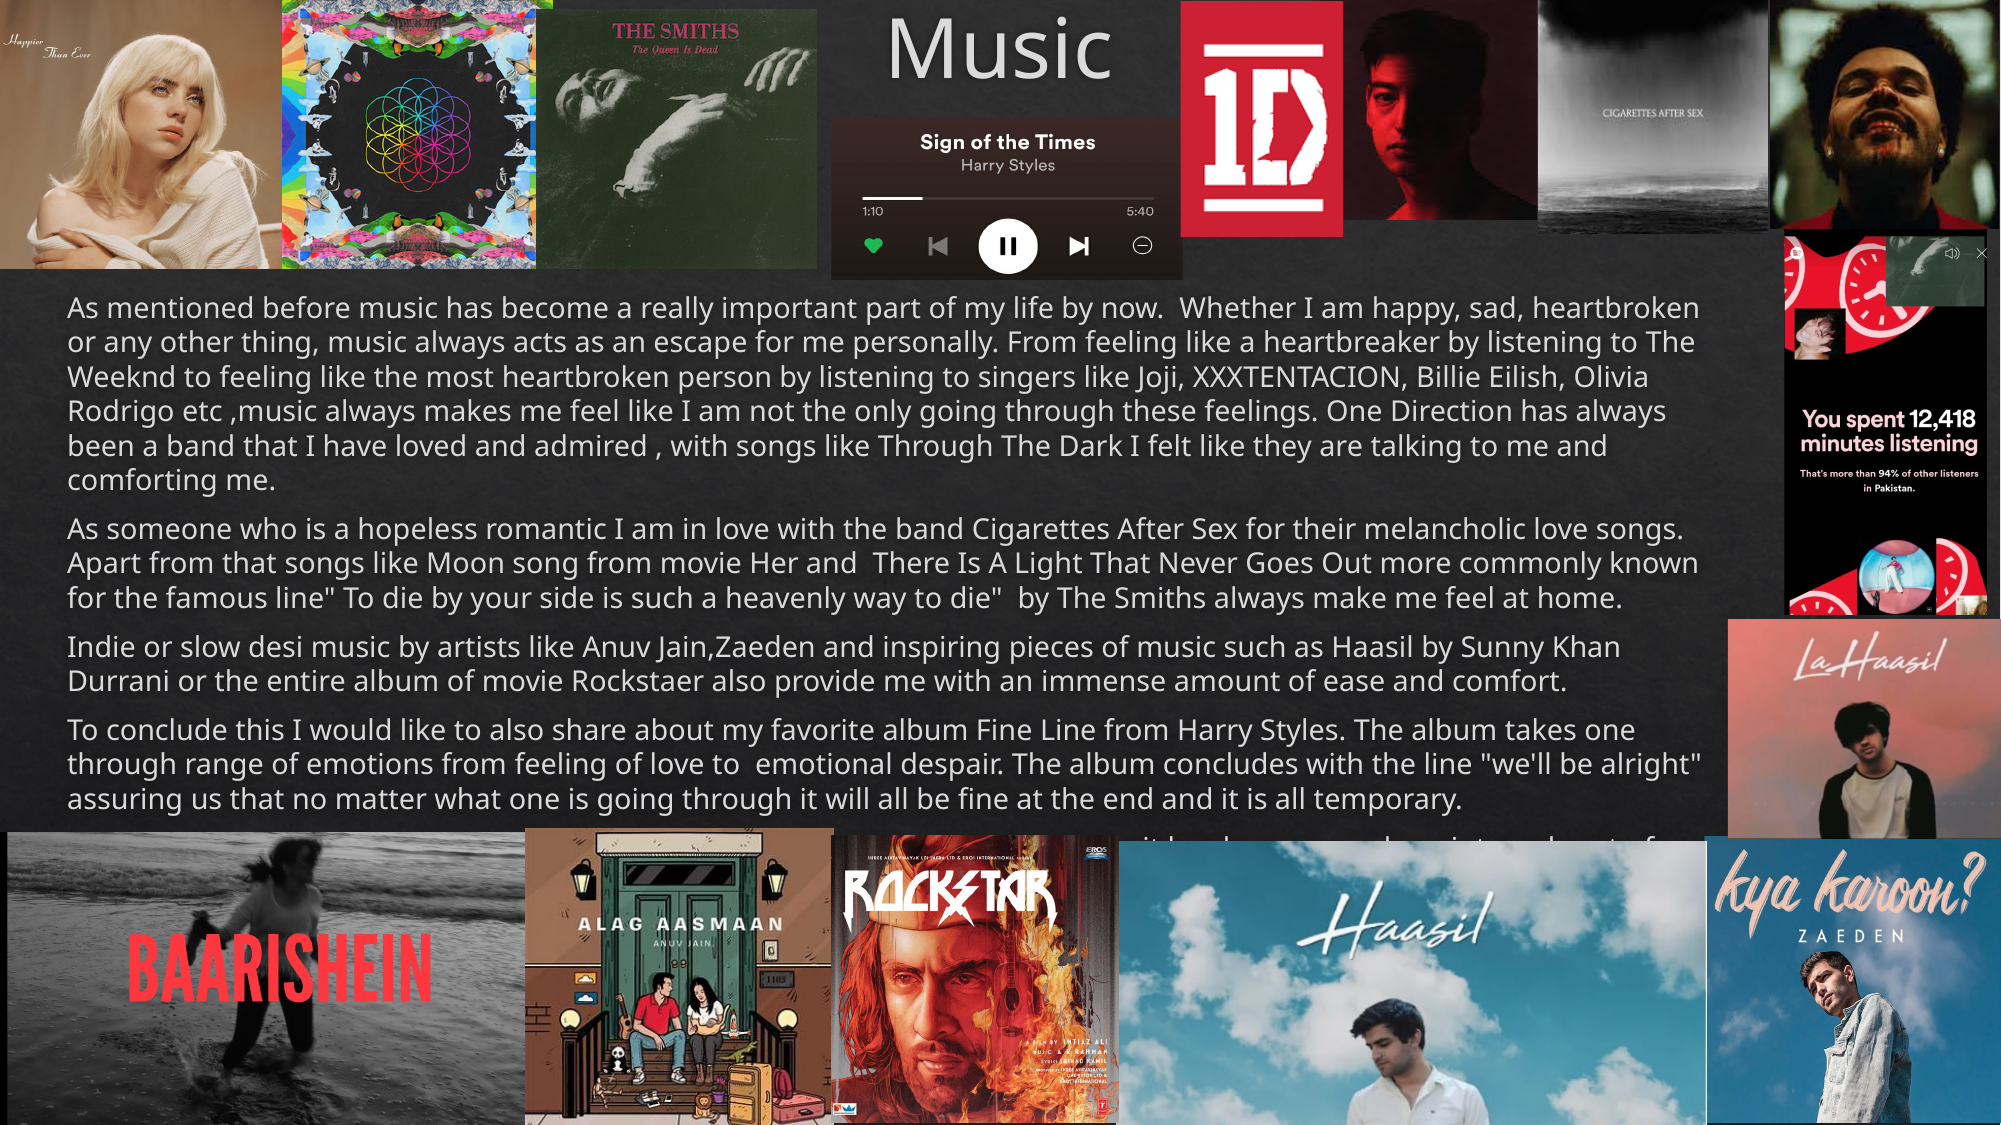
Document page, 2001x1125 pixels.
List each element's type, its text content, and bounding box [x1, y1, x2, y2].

picture [0, 0, 818, 269]
picture [831, 0, 1537, 280]
picture [1769, 0, 2000, 615]
list As mentioned before music has become a really important part of my life by now. Whether I am happy, sad, heartbroken or any other thing, music always acts as an escape for me personally. From feeling like a heartbreaker by listening to The Weeknd to feeling like the most heartbroken person by listening to singers like Joji, XXXTENTACION, Billie Eilish, Olivia Rodrigo etc ,music always makes me feel like I am not the only going through these feelings. One Direction has always been a band that I have loved and admired , with songs like Through The Dark I felt like they are talking to me and comforting me. As someone who is a hopeless romantic I am in love with the band Cigarettes After Sex for their melancholic love songs. Apart from that songs like Moon song from movie Her and There Is A Light That Never Goes Out more commonly known for the famous line" To die by your side is such a heavenly way to die" by The Smiths always make me feel at home. Indie or slow desi music by artists like Anuv Jain,Zaeden and inspiring pieces of music such as Haasil by Sunny Khan Durrani or the entire album of movie Rockstaer also provide me with an immense amount of ease and comfort. To conclude this I would like to also share about my favorite album Fine Line from Harry Styles. The album takes one through range of emotions from feeling of love to emotional despair. The album concludes with the line "we'll be alright" assuring us that no matter what one is going through it will all be fine at the end and it is all temporary. Music always making my feelings valid and bringing sort of peace in me is why it has become such an integral part of my life by now. So much so that my Spotify Wrapped showed that I listened to Spotify for 12,418 minutes which was more than 94% than the country. [46, 281, 1745, 837]
picture [0, 619, 2001, 1125]
picture [1538, 0, 1768, 234]
title Music [556, 0, 1176, 117]
